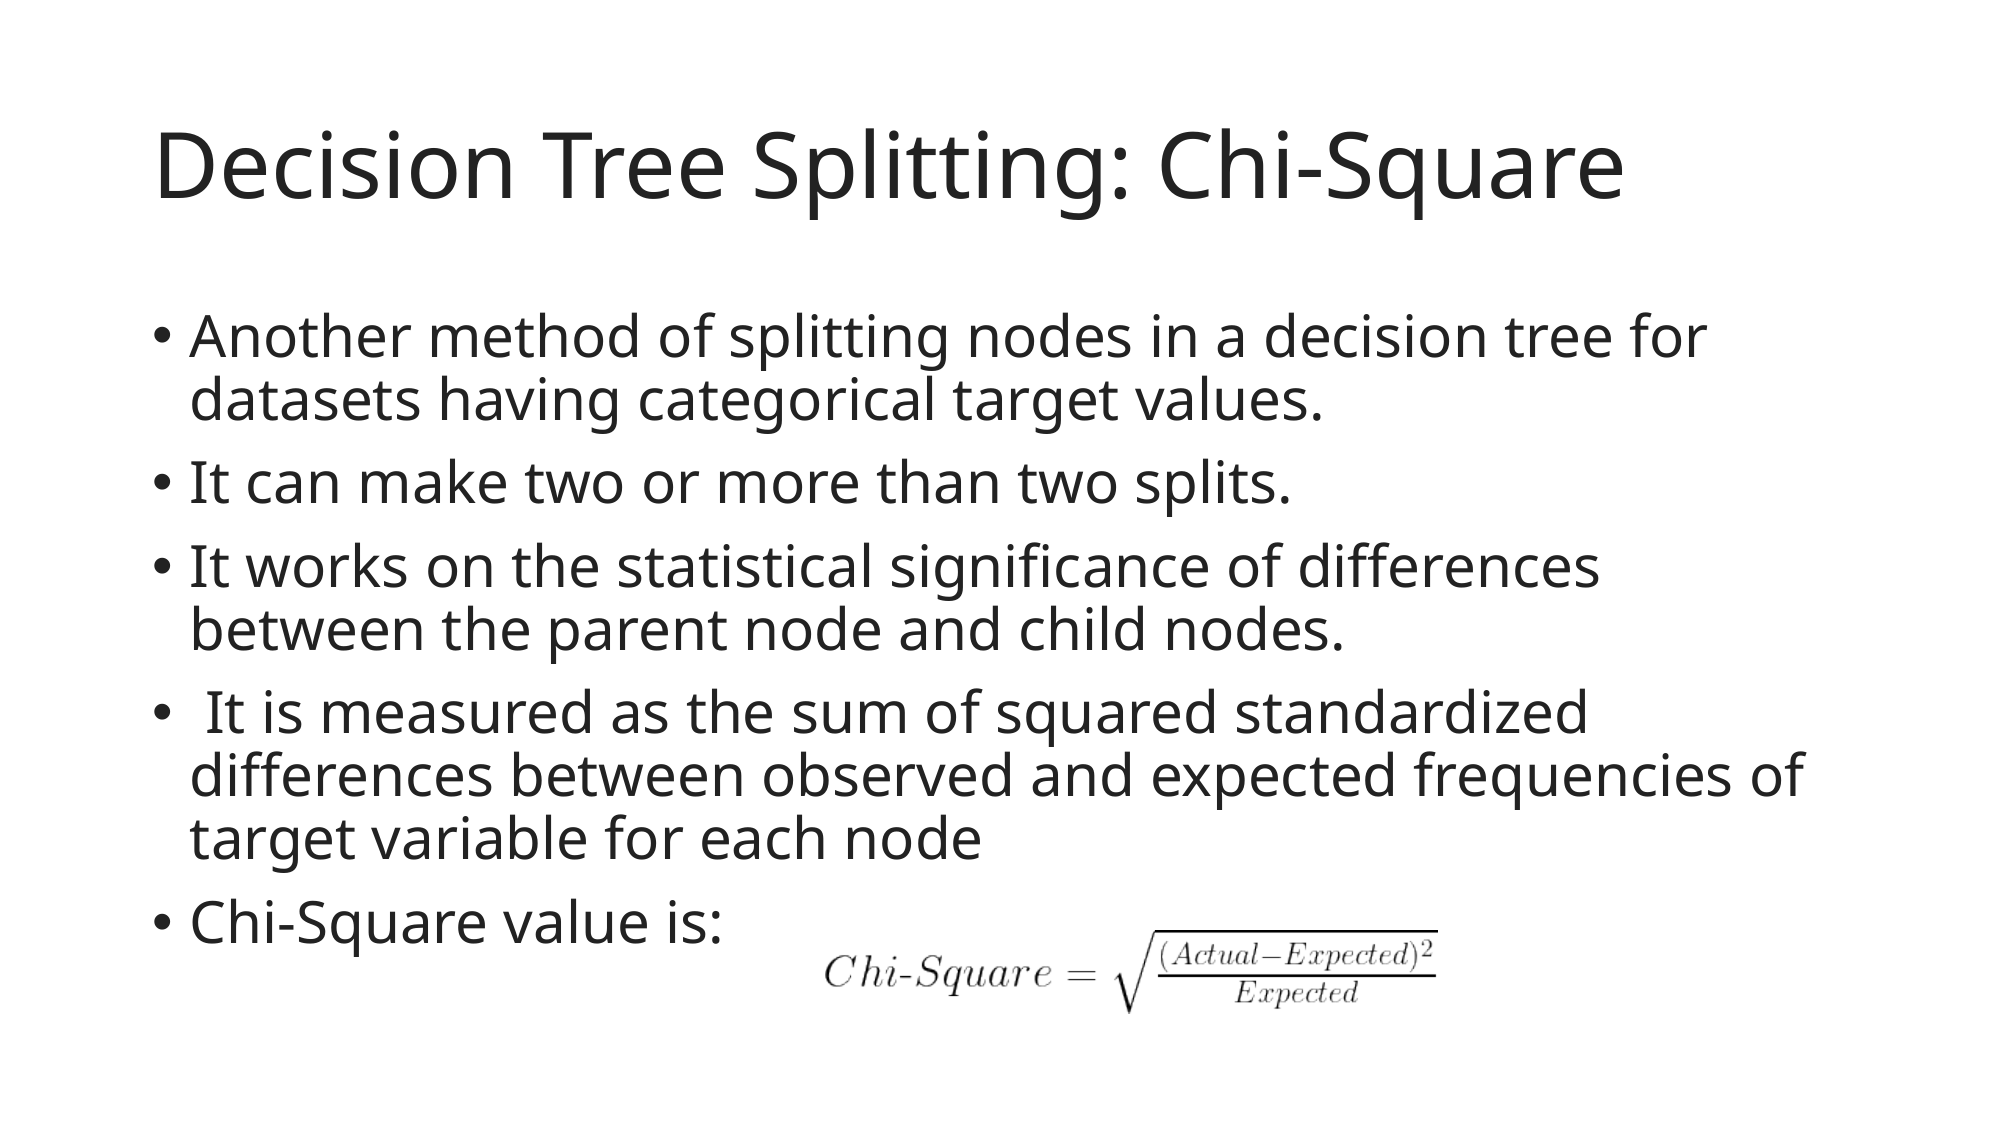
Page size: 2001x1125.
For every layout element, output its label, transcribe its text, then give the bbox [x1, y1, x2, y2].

picture [824, 930, 1438, 1014]
list Another method of splitting nodes in a decision tree for datasets having categorical target values. It can make two or more than two splits. It works on the statistical significance of differences between the parent node and child nodes. It is measured as the sum of squared standardized differences between observed and expected frequencies of target variable for each node Chi-Square value is: [137, 299, 1863, 1014]
title Decision Tree Splitting: Chi-Square [137, 59, 1863, 278]
